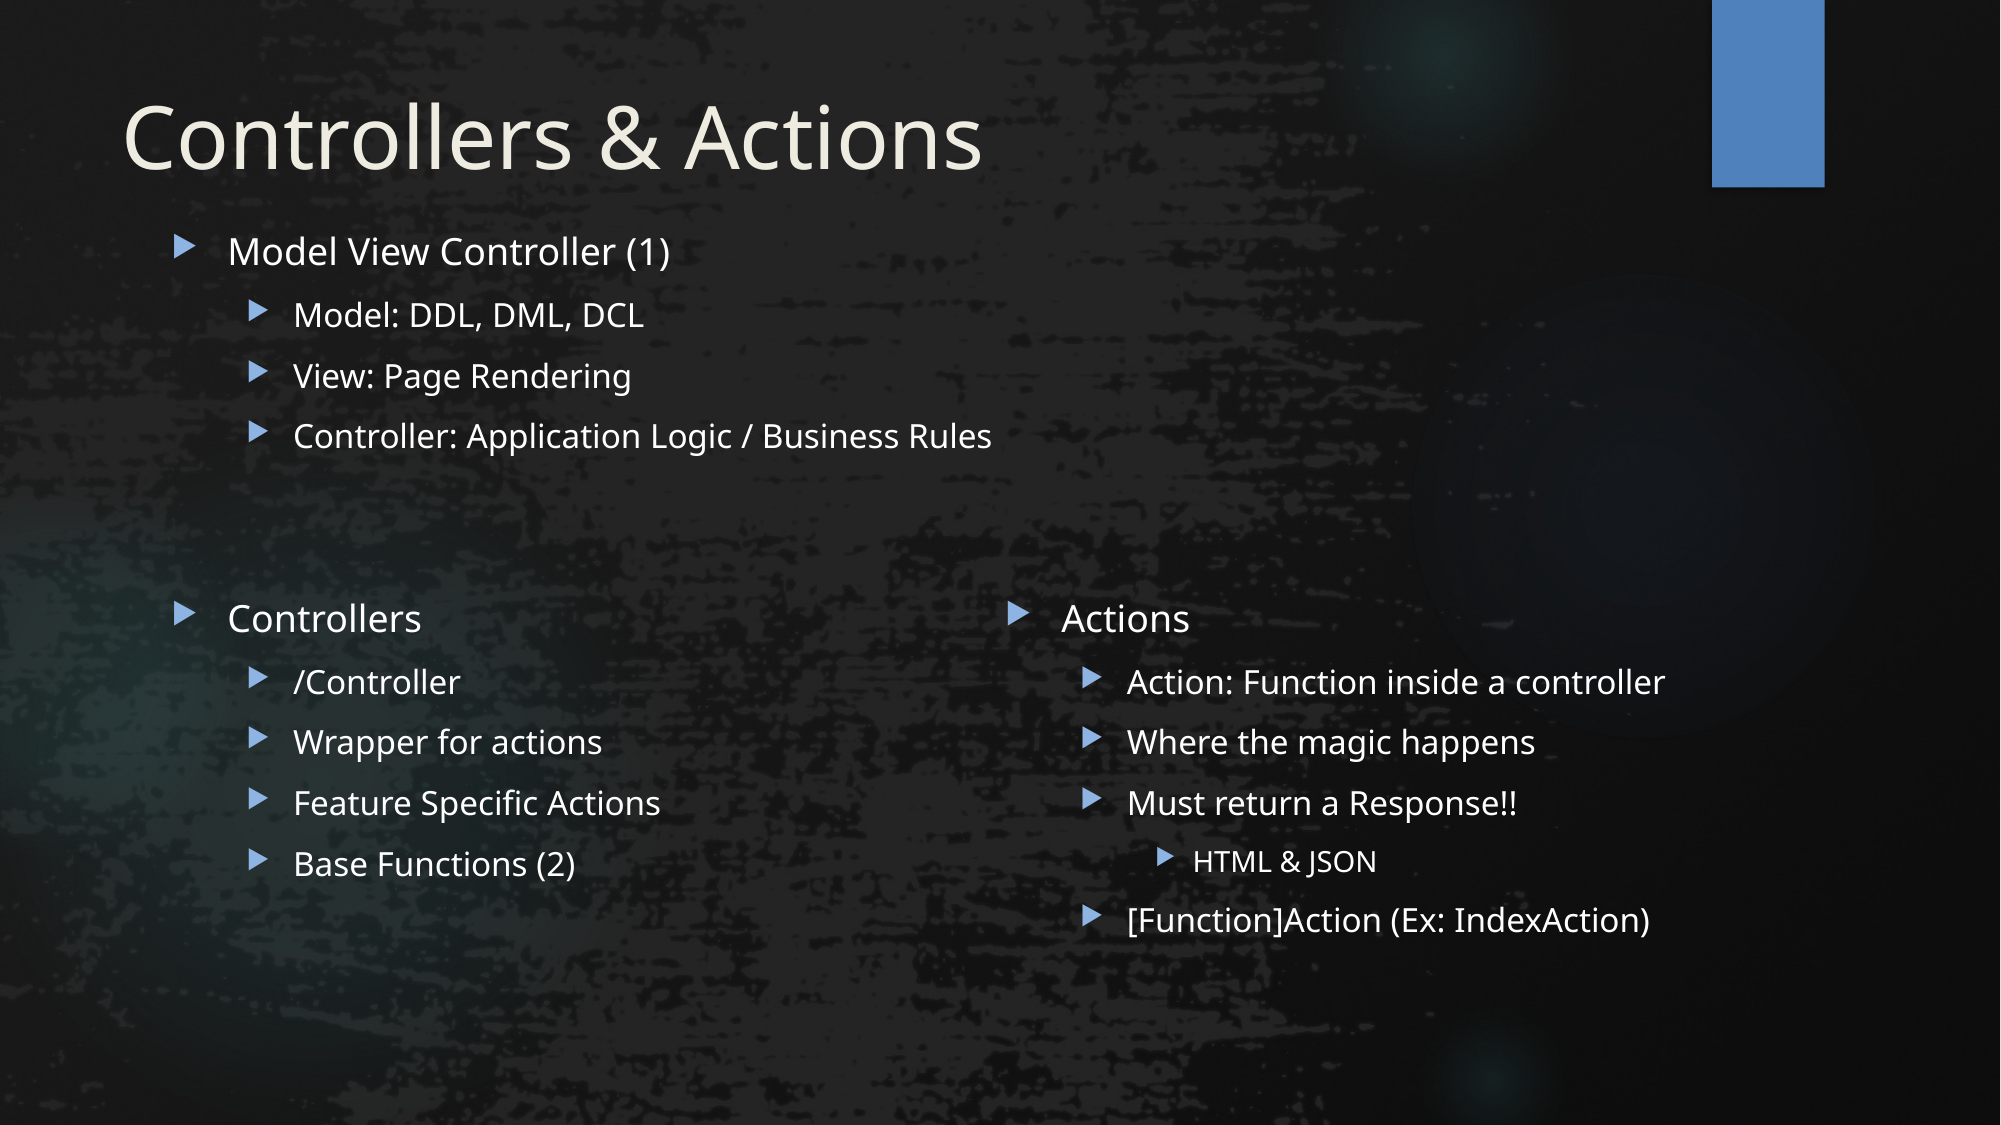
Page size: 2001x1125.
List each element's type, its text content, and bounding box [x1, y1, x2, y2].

title Controllers & Actions [106, 74, 1649, 304]
picture [0, 0, 2001, 1125]
text_box Model View Controller (1) Model: DDL, DML, DCL View: Page Rendering Controller: Application Logic / Business Rules [156, 220, 1712, 481]
list Controllers /Controller Wrapper for actions Feature Specific Actions Base Functions (2) [156, 587, 878, 1017]
list Actions Action: Function inside a controller Where the magic happens Must return a Response!! HTML & JSON [Function]Action (Ex: IndexAction) [990, 587, 1712, 1016]
